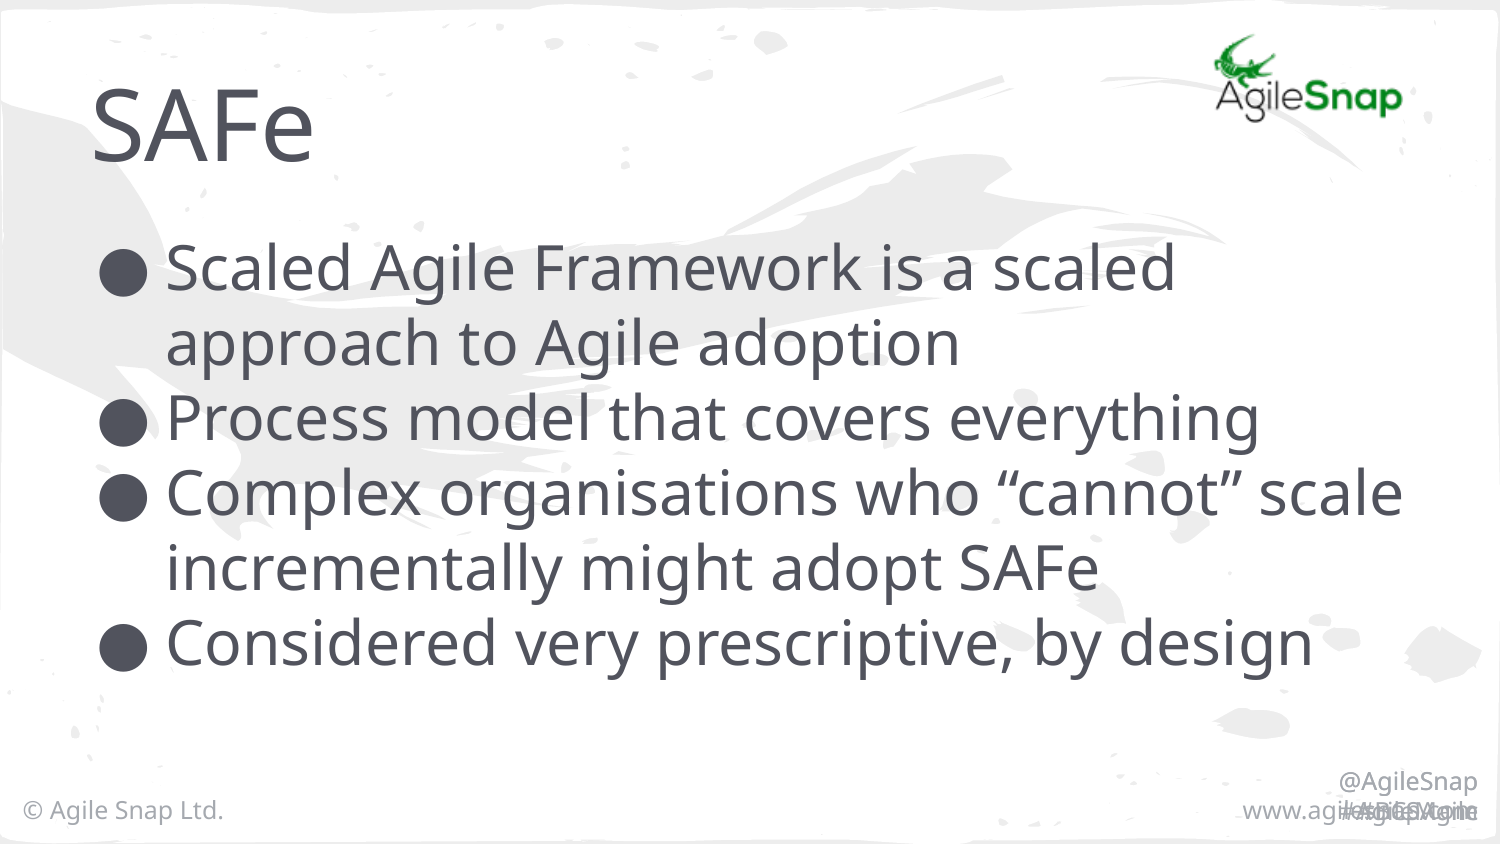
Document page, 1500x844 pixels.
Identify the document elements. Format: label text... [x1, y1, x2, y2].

list Scaled Agile Framework is a scaled approach to Agile adoption Process model that covers everything Complex organisations who “cannot” scale incrementally might adopt SAFe Considered very prescriptive, by design [75, 212, 1425, 808]
text_box @AgileSnap #AgileManc [1197, 750, 1494, 815]
title SAFe [75, 25, 1425, 197]
